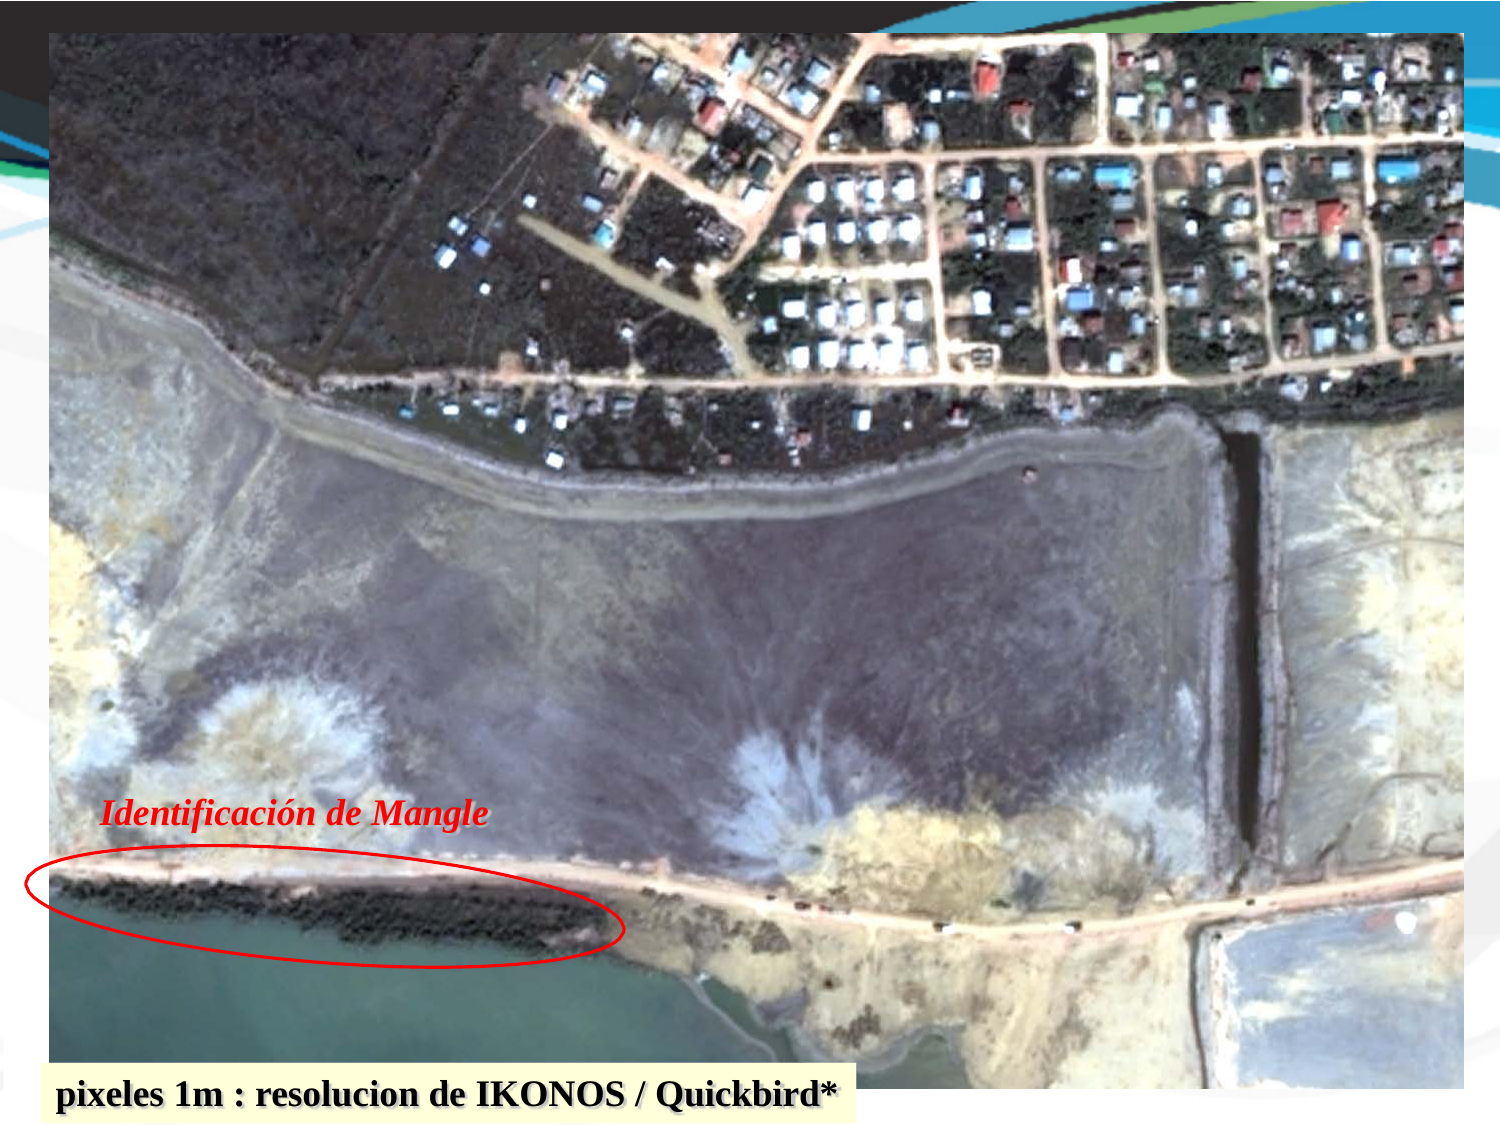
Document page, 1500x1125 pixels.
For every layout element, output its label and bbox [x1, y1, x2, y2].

picture [0, 1, 1500, 1125]
text_box [24, 33, 1465, 1089]
